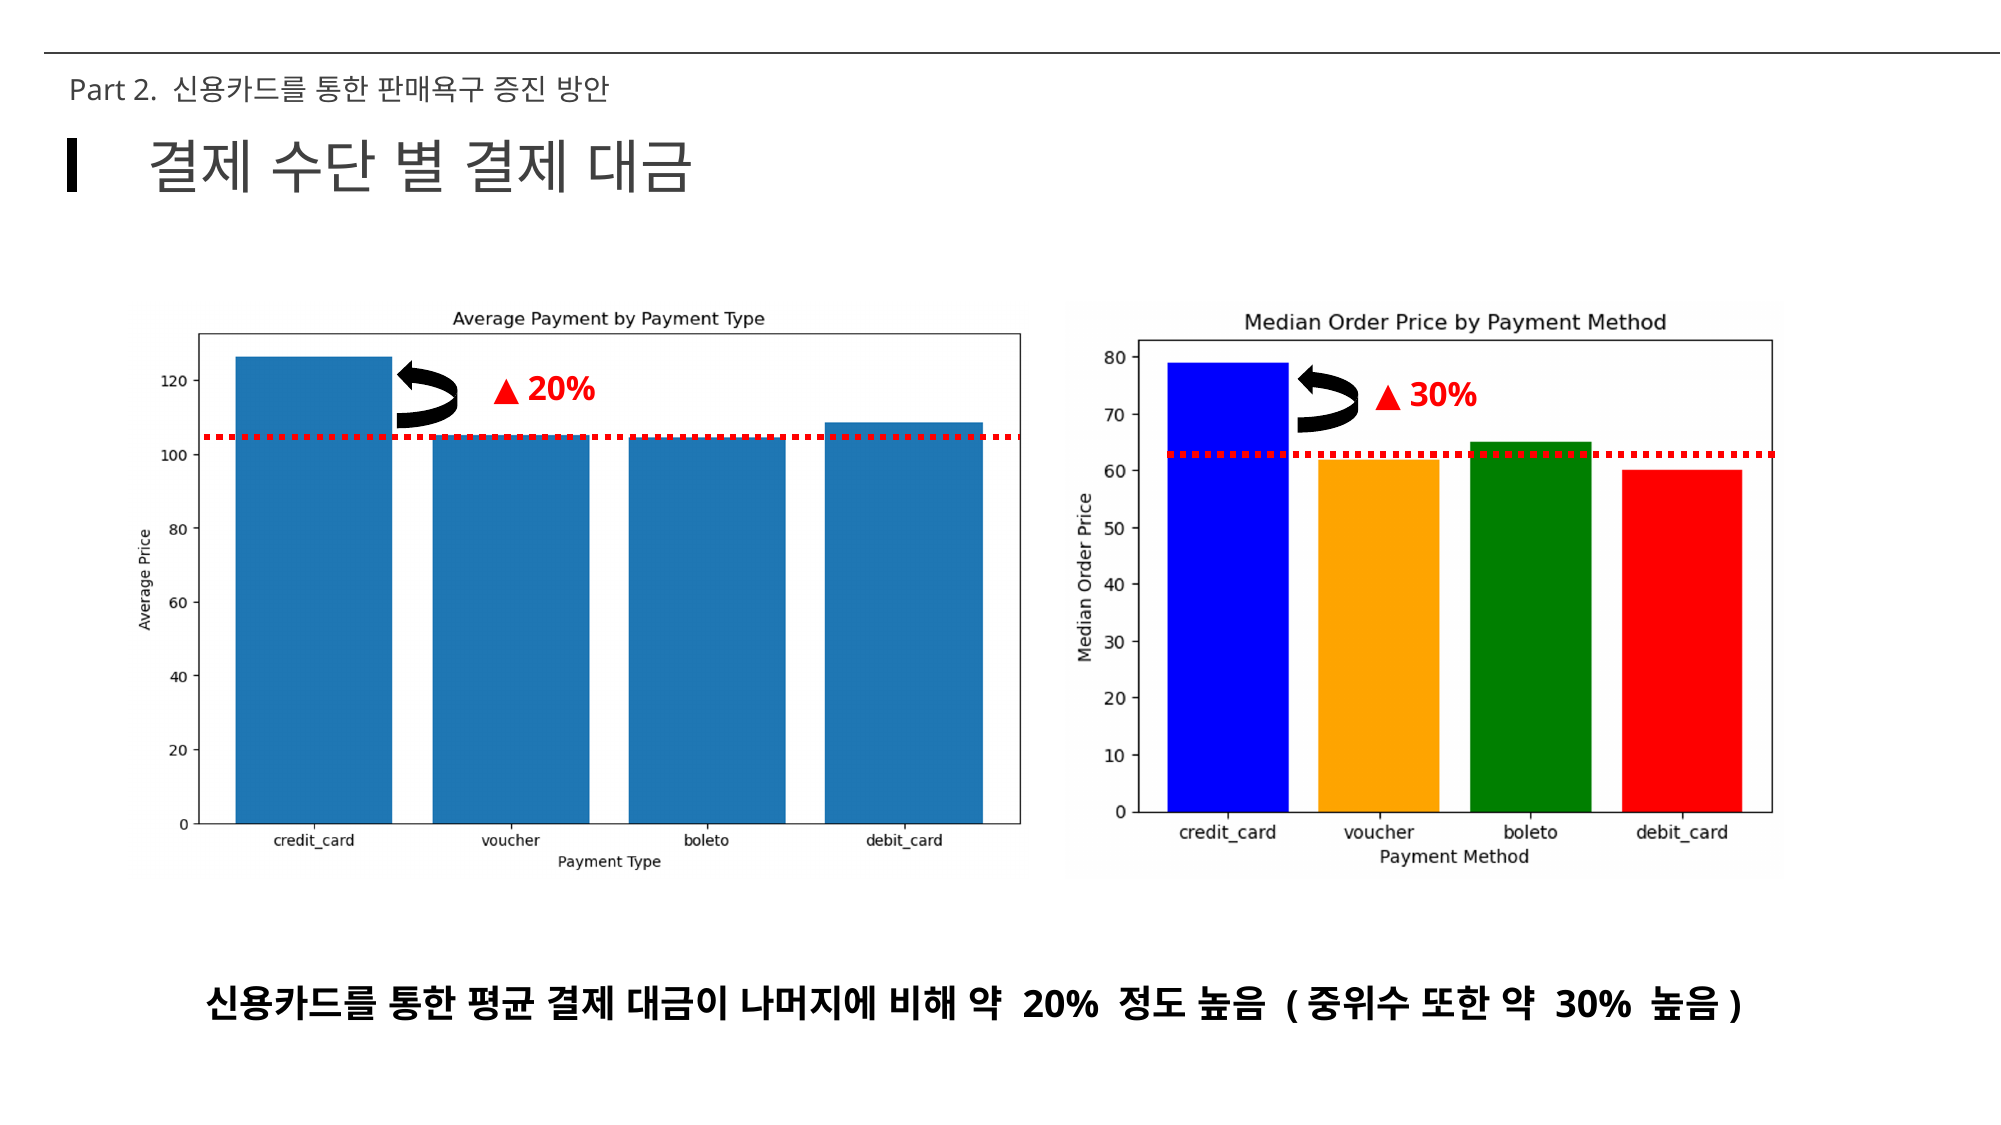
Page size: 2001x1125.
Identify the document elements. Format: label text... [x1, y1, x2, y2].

text_box Part 2. 신용카드를 통한 판매욕구 증진 방안 [54, 64, 819, 114]
picture [128, 301, 1029, 879]
picture [1065, 301, 1784, 879]
text_box 신용카드를 통한 평균 결제 대금이 나머지에 비해 약 20% 정도 높음 (중위수 또한 약 30% 높음) [190, 972, 1757, 1032]
text_box 결제 수단 별 결제 대금 [132, 122, 709, 208]
